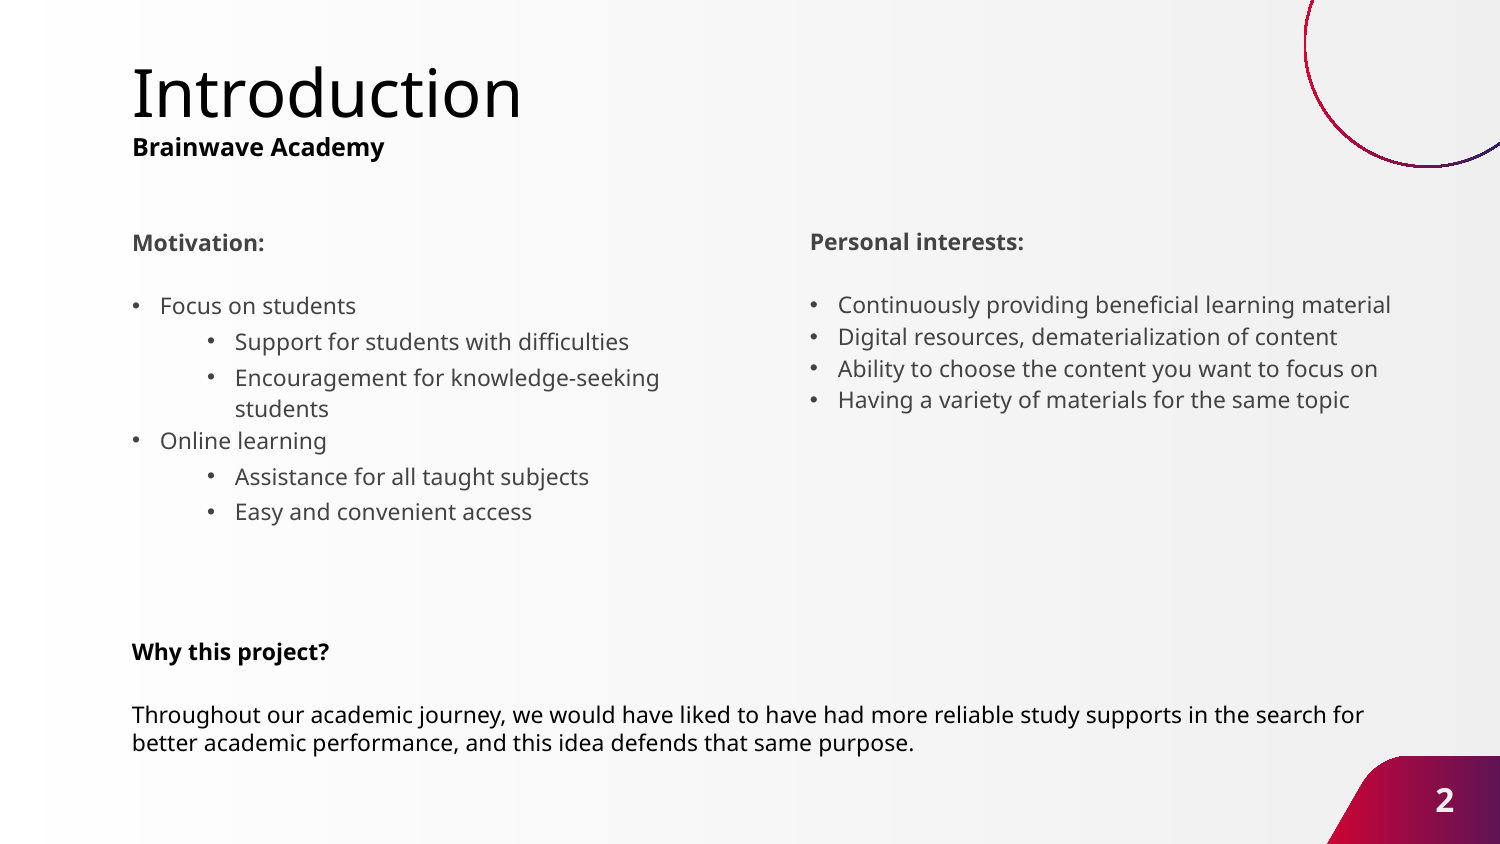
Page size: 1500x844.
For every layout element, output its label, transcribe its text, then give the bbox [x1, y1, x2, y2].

text_box Personal interests: Continuously providing beneficial learning material Digital resources, dematerialization of content Ability to choose the content you want to focus on Having a variety of materials for the same topic [794, 212, 1428, 756]
list Motivation: Focus on students Support for students with difficulties Encouragement for knowledge-seeking students Online learning Assistance for all taught subjects Easy and convenient access [116, 213, 750, 616]
title Introduction Brainwave Academy [116, 101, 1383, 191]
text_box Why this project? Throughout our academic journey, we would have liked to have had more reliable study supports in the search for better academic performance, and this idea defends that same purpose. [116, 666, 1383, 756]
text_box [1303, 0, 1500, 168]
slide_number 2 [1389, 755, 1500, 844]
